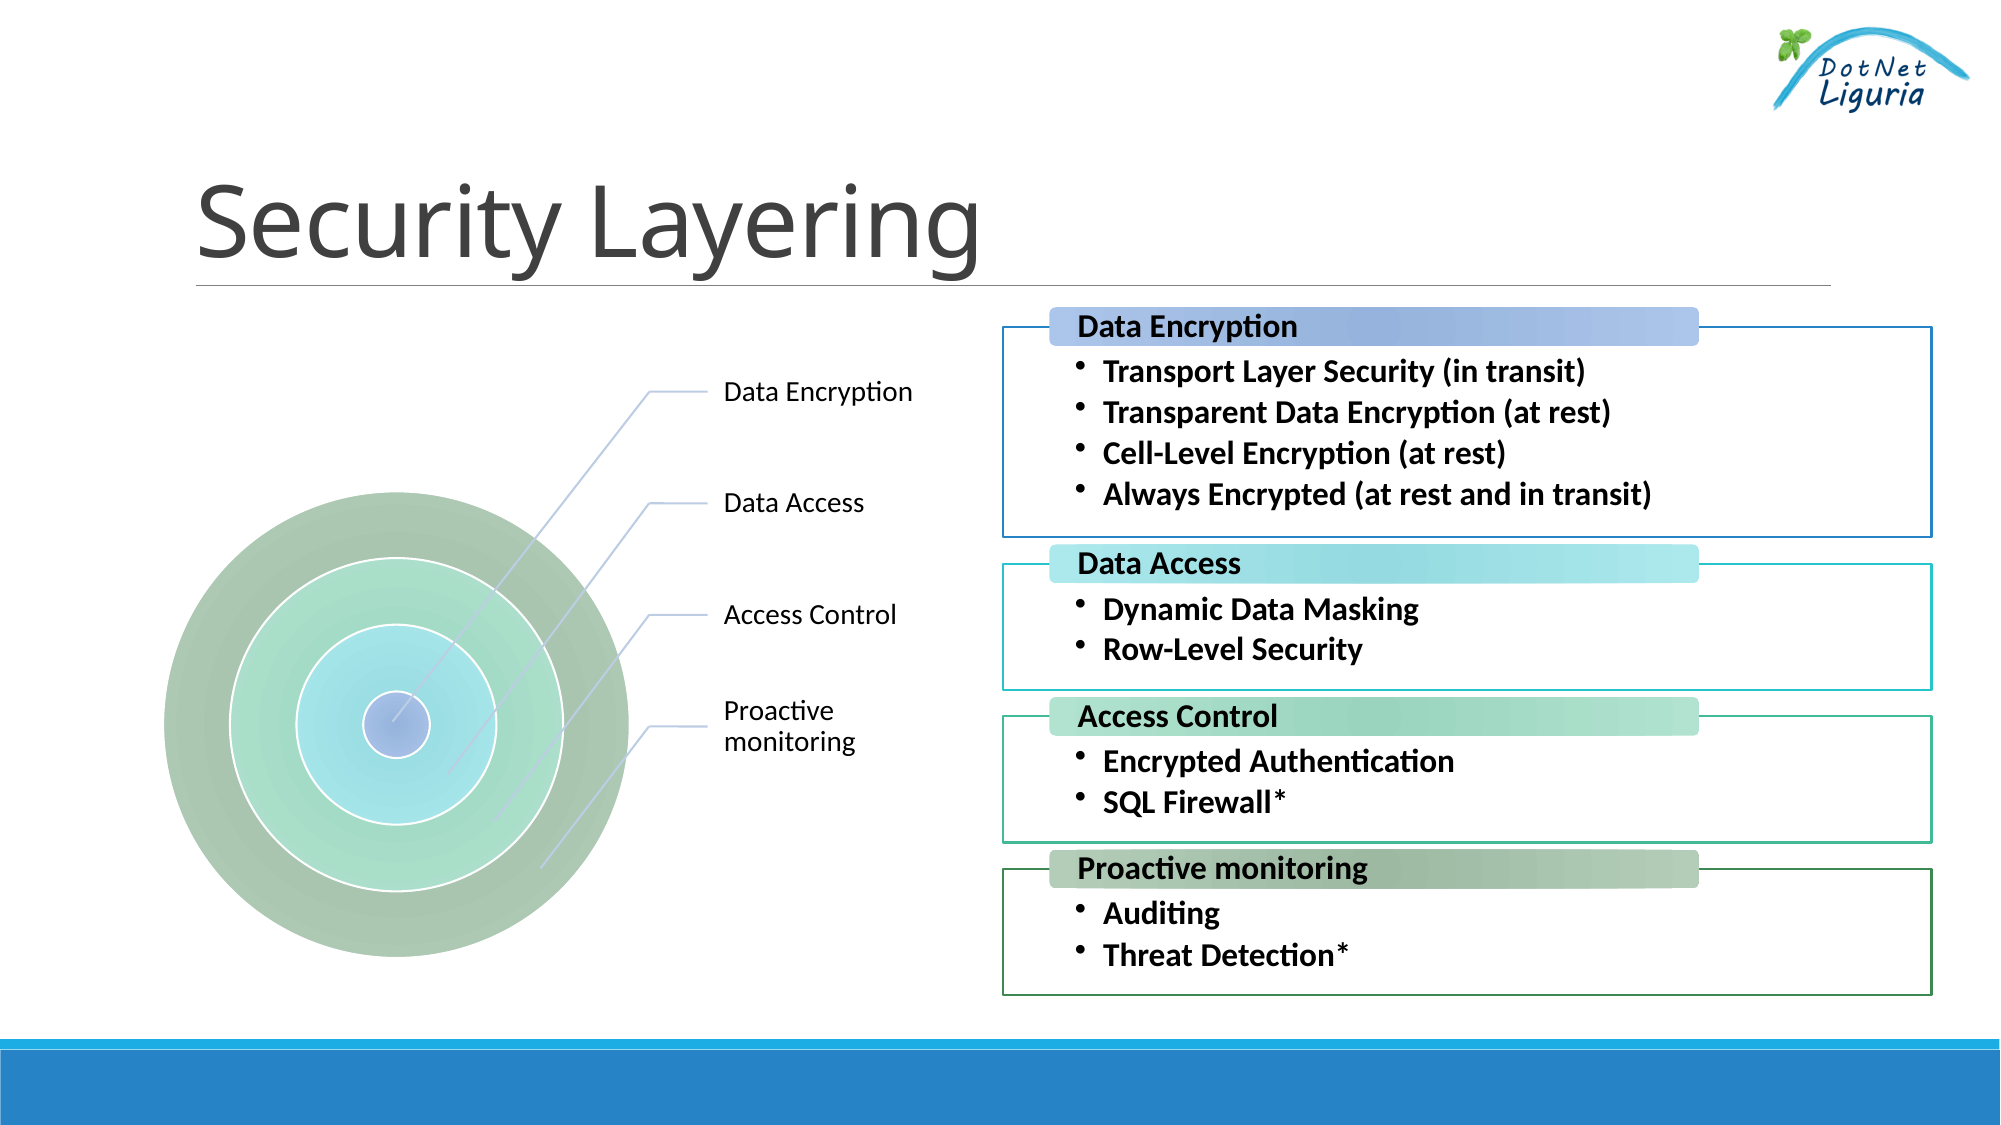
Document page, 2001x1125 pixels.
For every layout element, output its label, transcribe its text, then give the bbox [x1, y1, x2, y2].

title Security Layering [180, 47, 1830, 285]
picture [1768, 26, 1974, 116]
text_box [1002, 302, 1933, 1001]
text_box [162, 293, 942, 1001]
